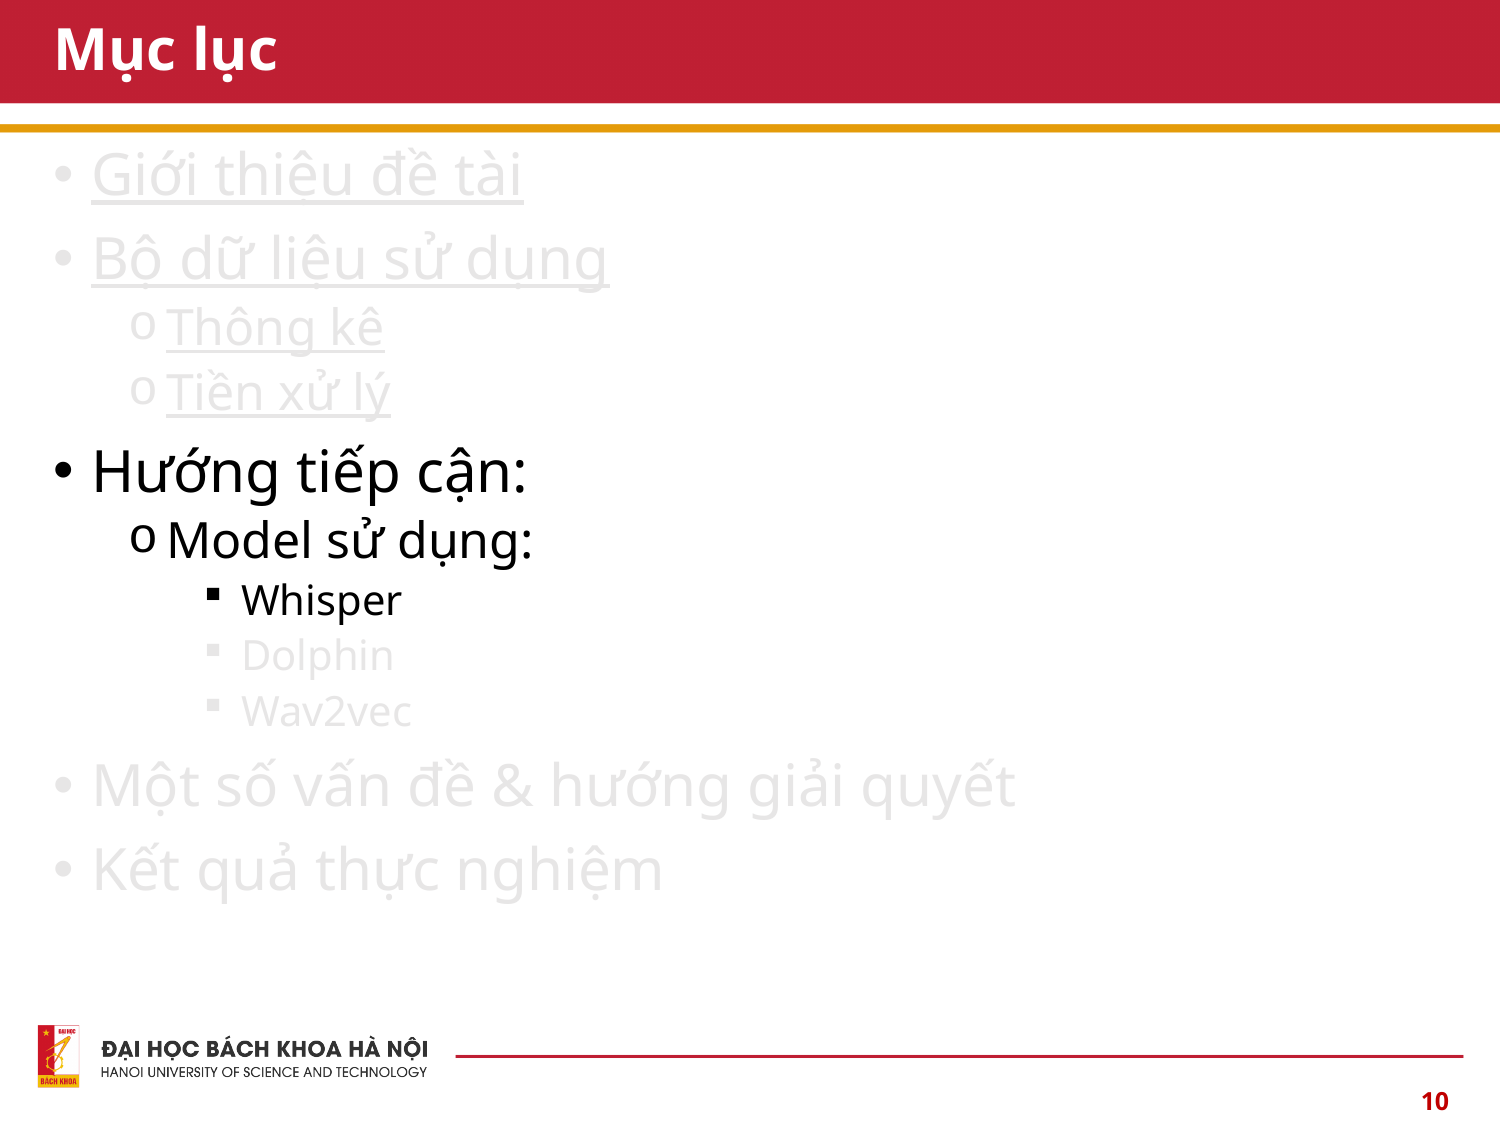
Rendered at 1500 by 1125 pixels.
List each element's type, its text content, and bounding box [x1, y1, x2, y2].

picture [0, 0, 1500, 1125]
slide_number 10 [1126, 1078, 1464, 1125]
list Giới thiệu đề tài Bộ dữ liệu sử dụng Thông kê Tiền xử lý Hướng tiếp cận: Model sử dụng: Whisper Dolphin Wav2vec Một số vấn đề & hướng giải quyết Kết quả thực nghiệm [38, 138, 1462, 1008]
title Mục lục [38, 12, 1462, 87]
